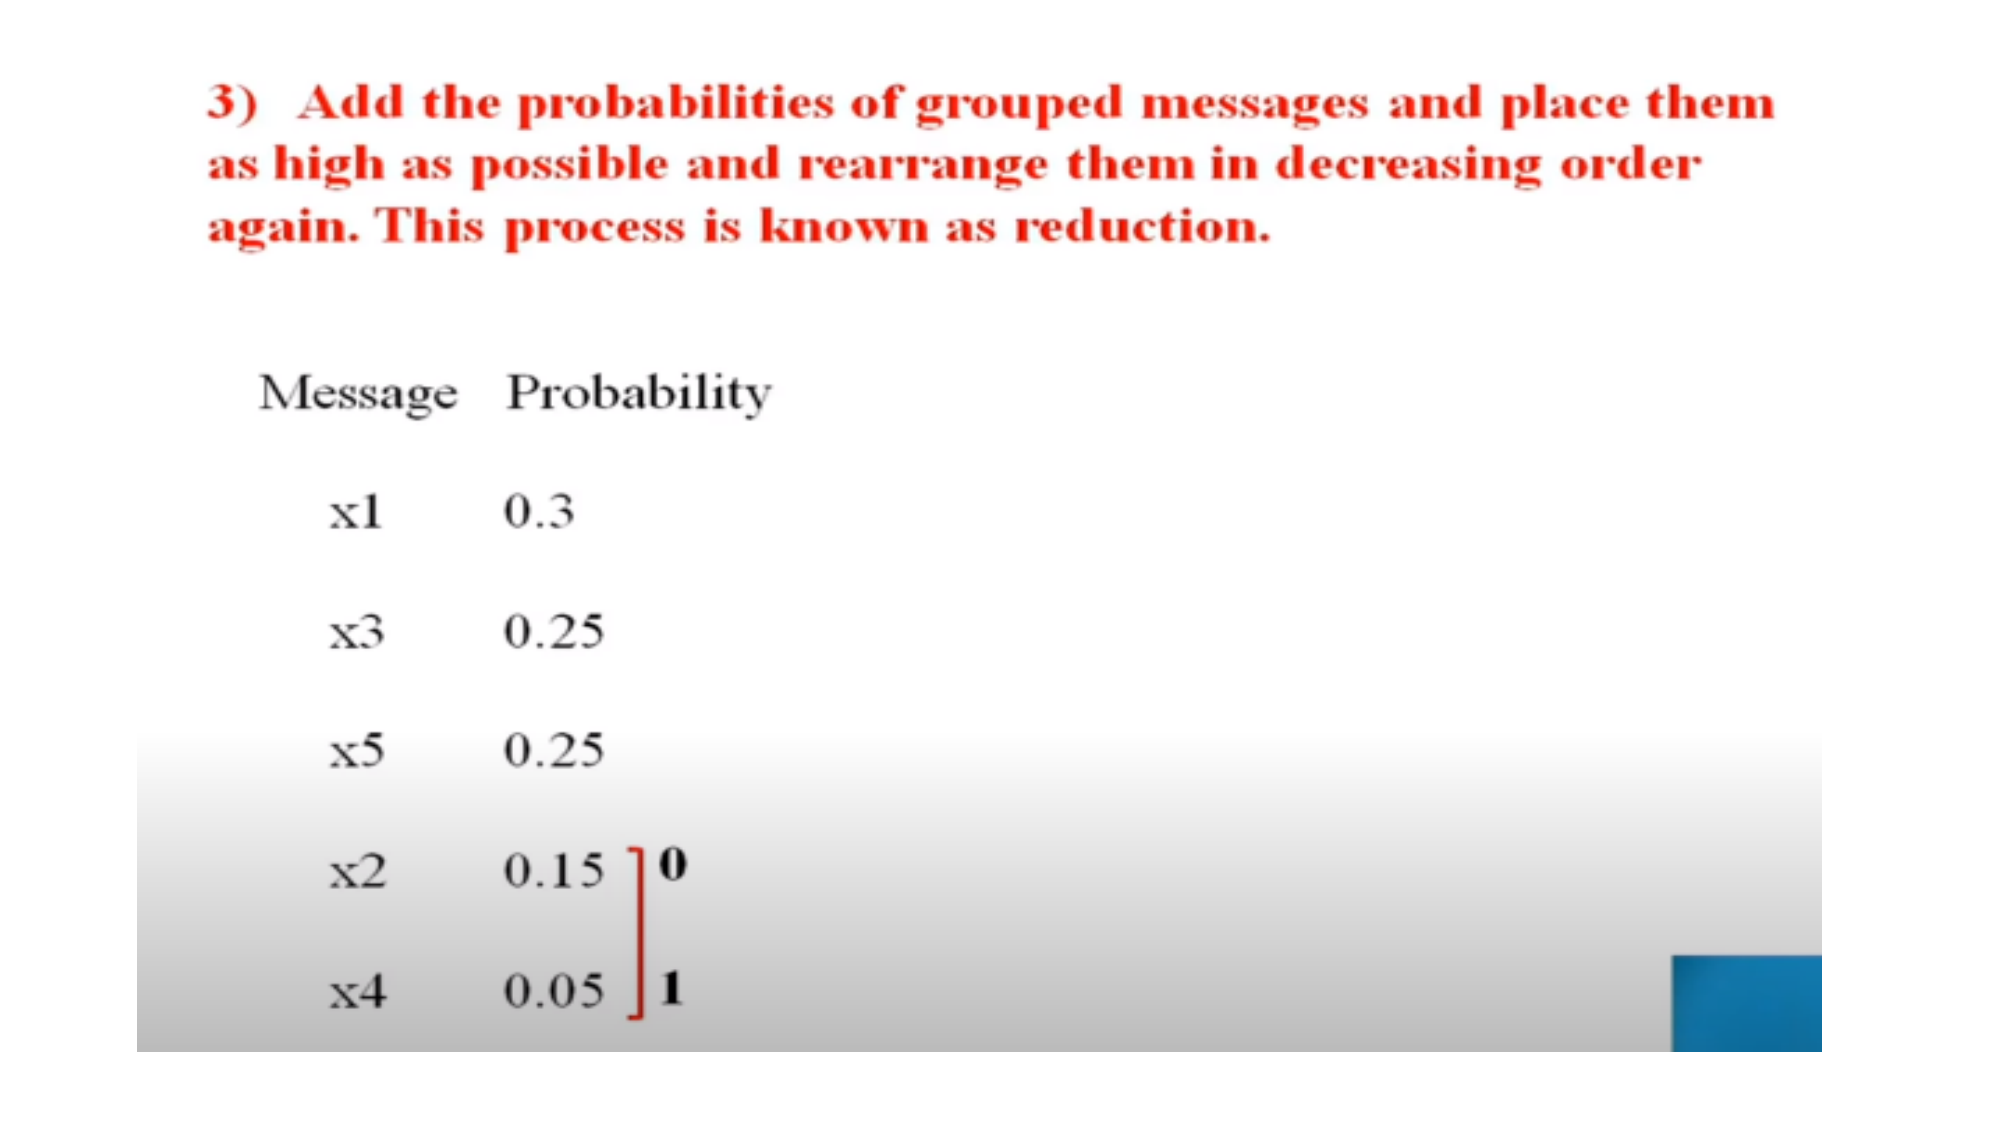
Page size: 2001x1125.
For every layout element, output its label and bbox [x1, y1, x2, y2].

picture [137, 59, 1822, 1052]
